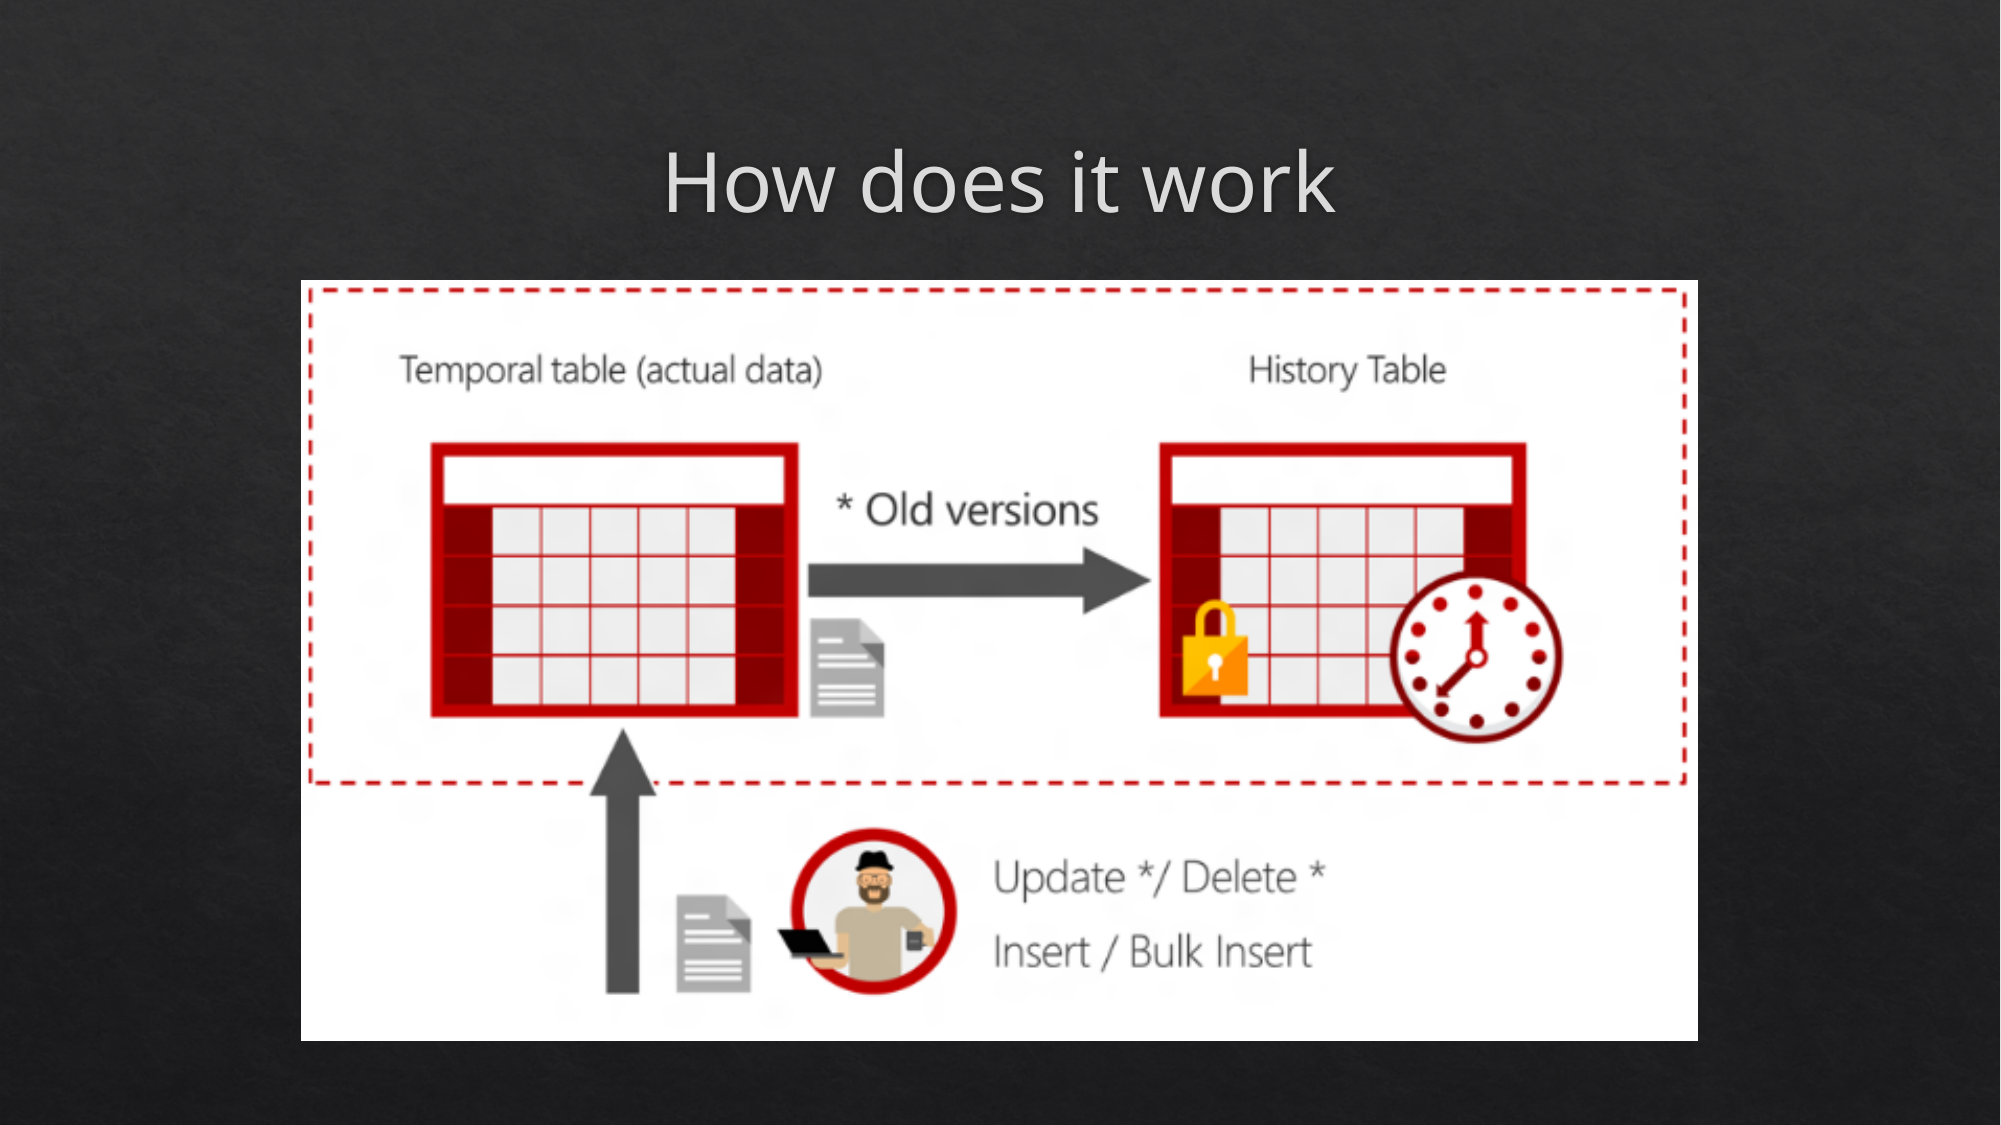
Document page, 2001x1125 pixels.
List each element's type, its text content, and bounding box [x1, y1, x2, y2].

picture [300, 279, 1698, 1041]
title How does it work [149, 99, 1849, 260]
